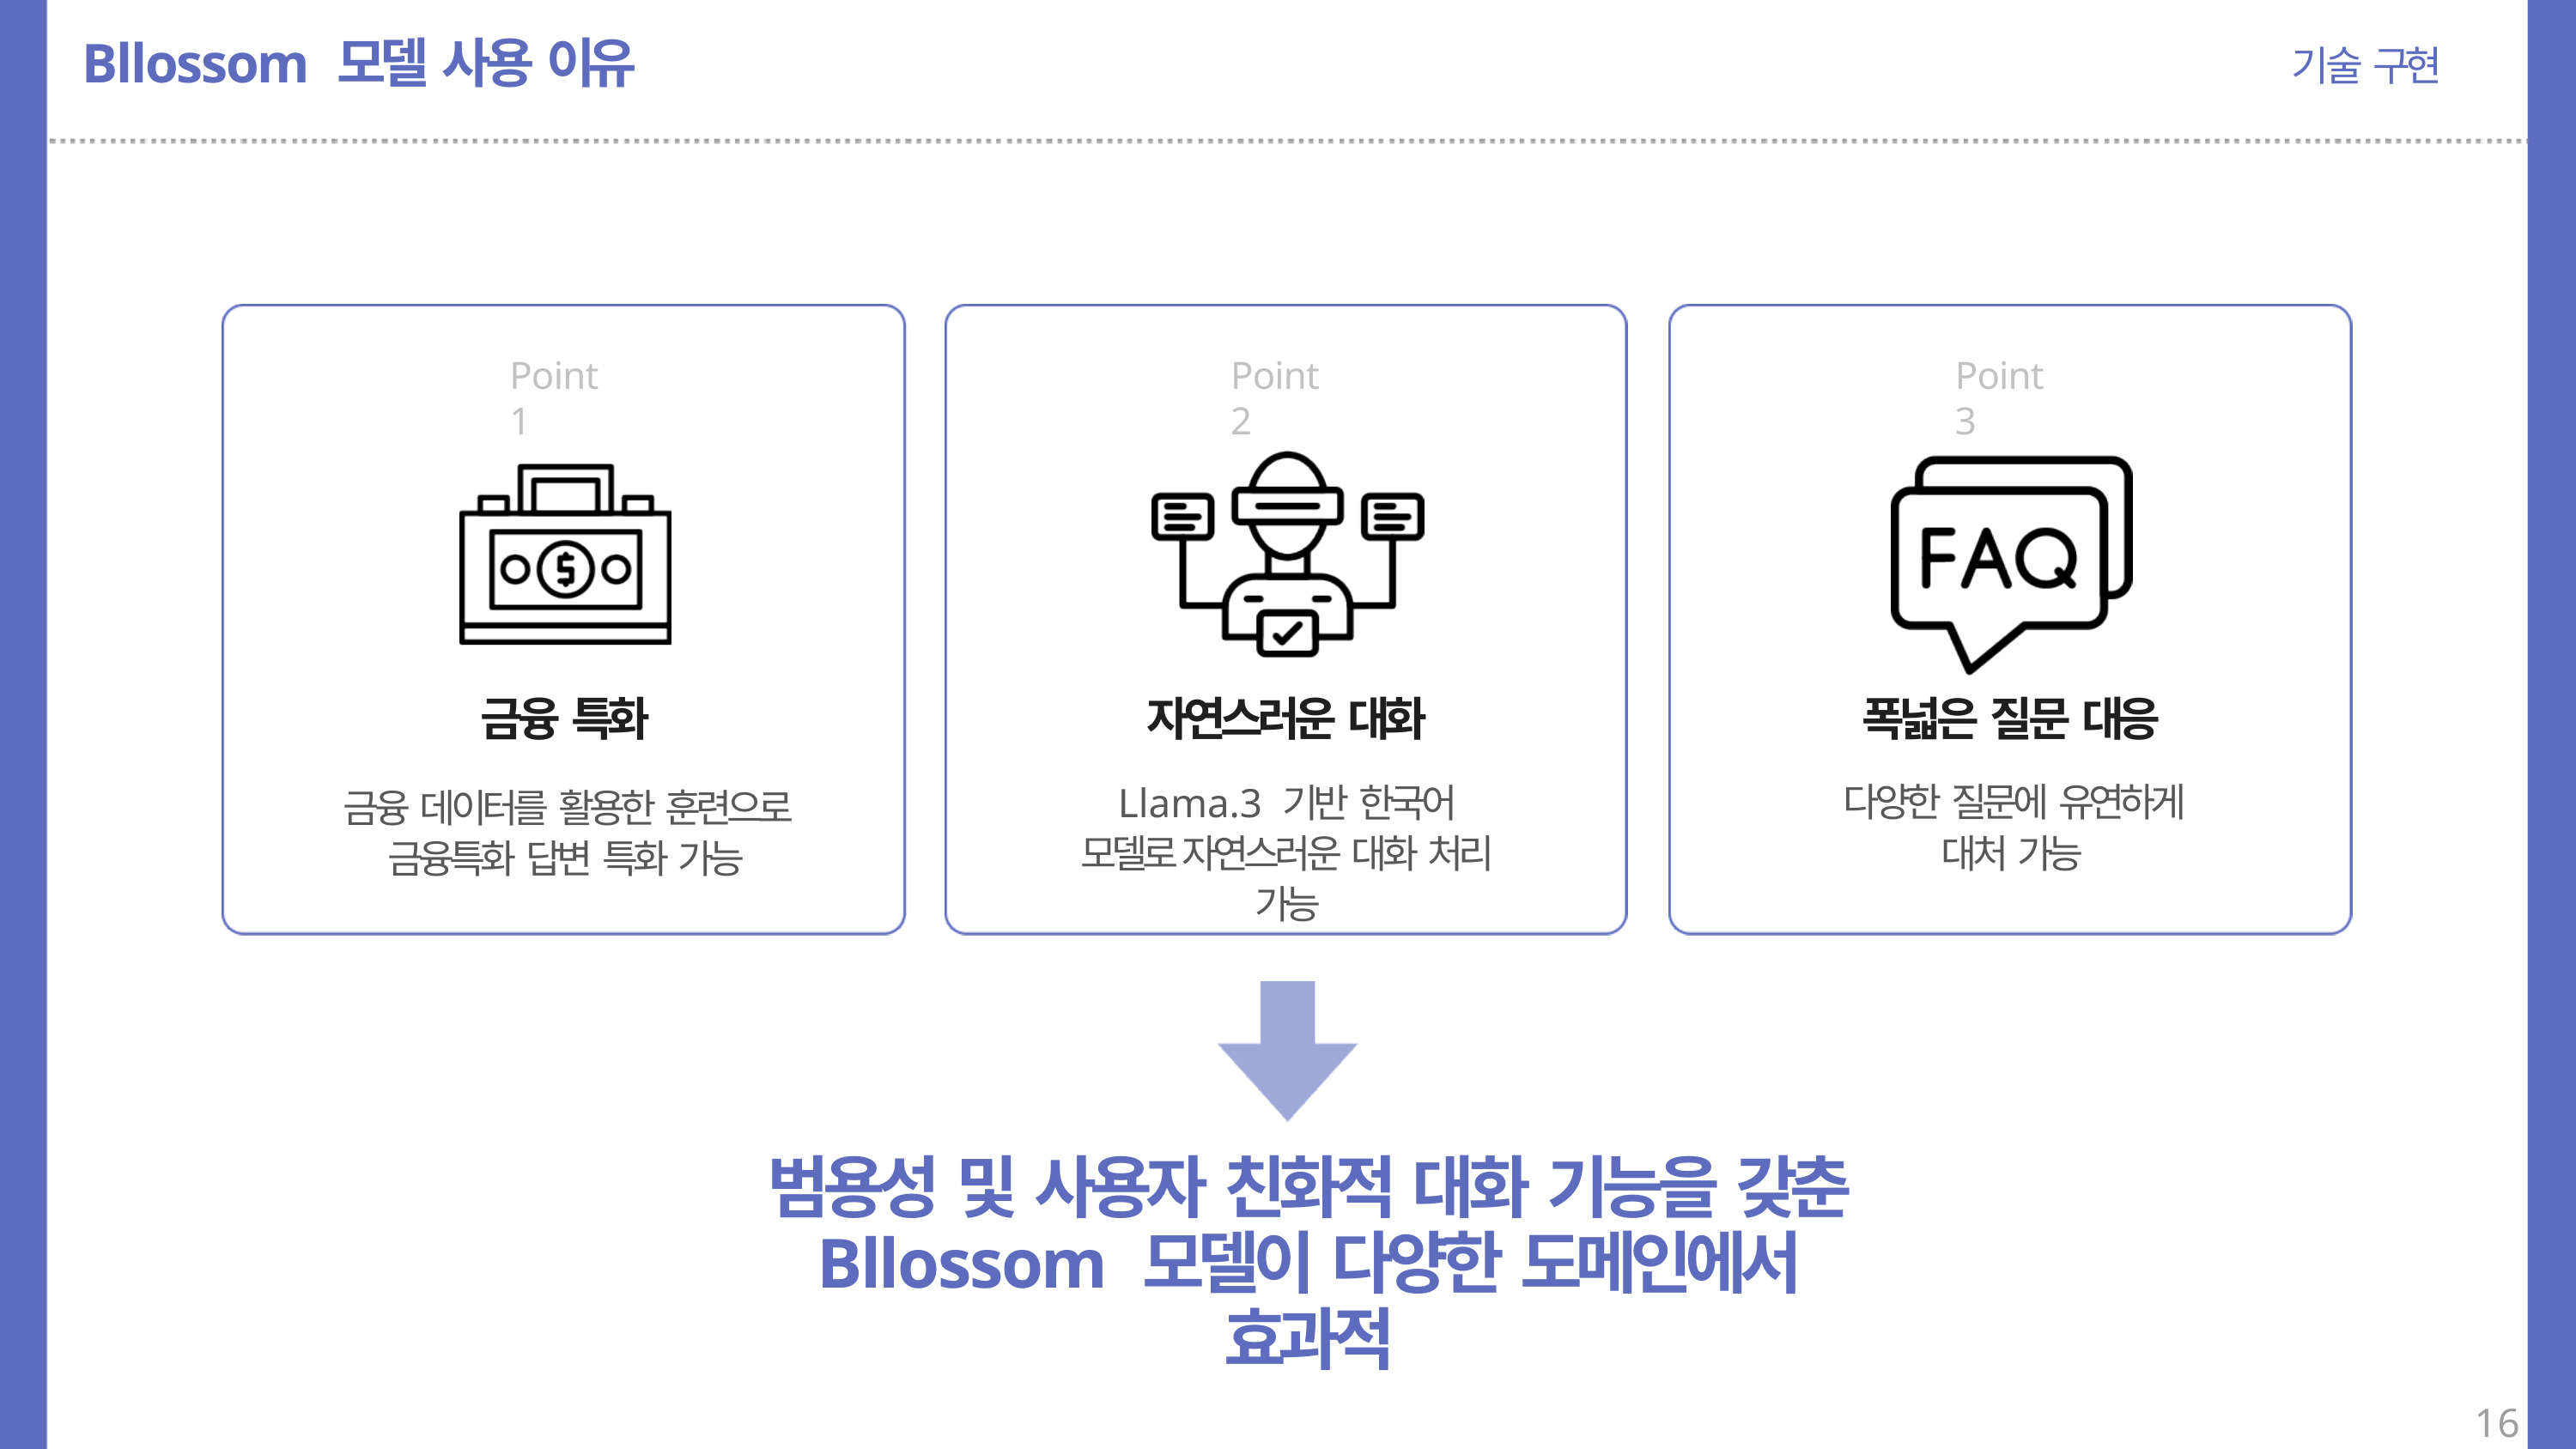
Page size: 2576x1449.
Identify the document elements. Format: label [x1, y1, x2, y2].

text_box [459, 418, 2133, 1122]
picture [0, 0, 2576, 1449]
